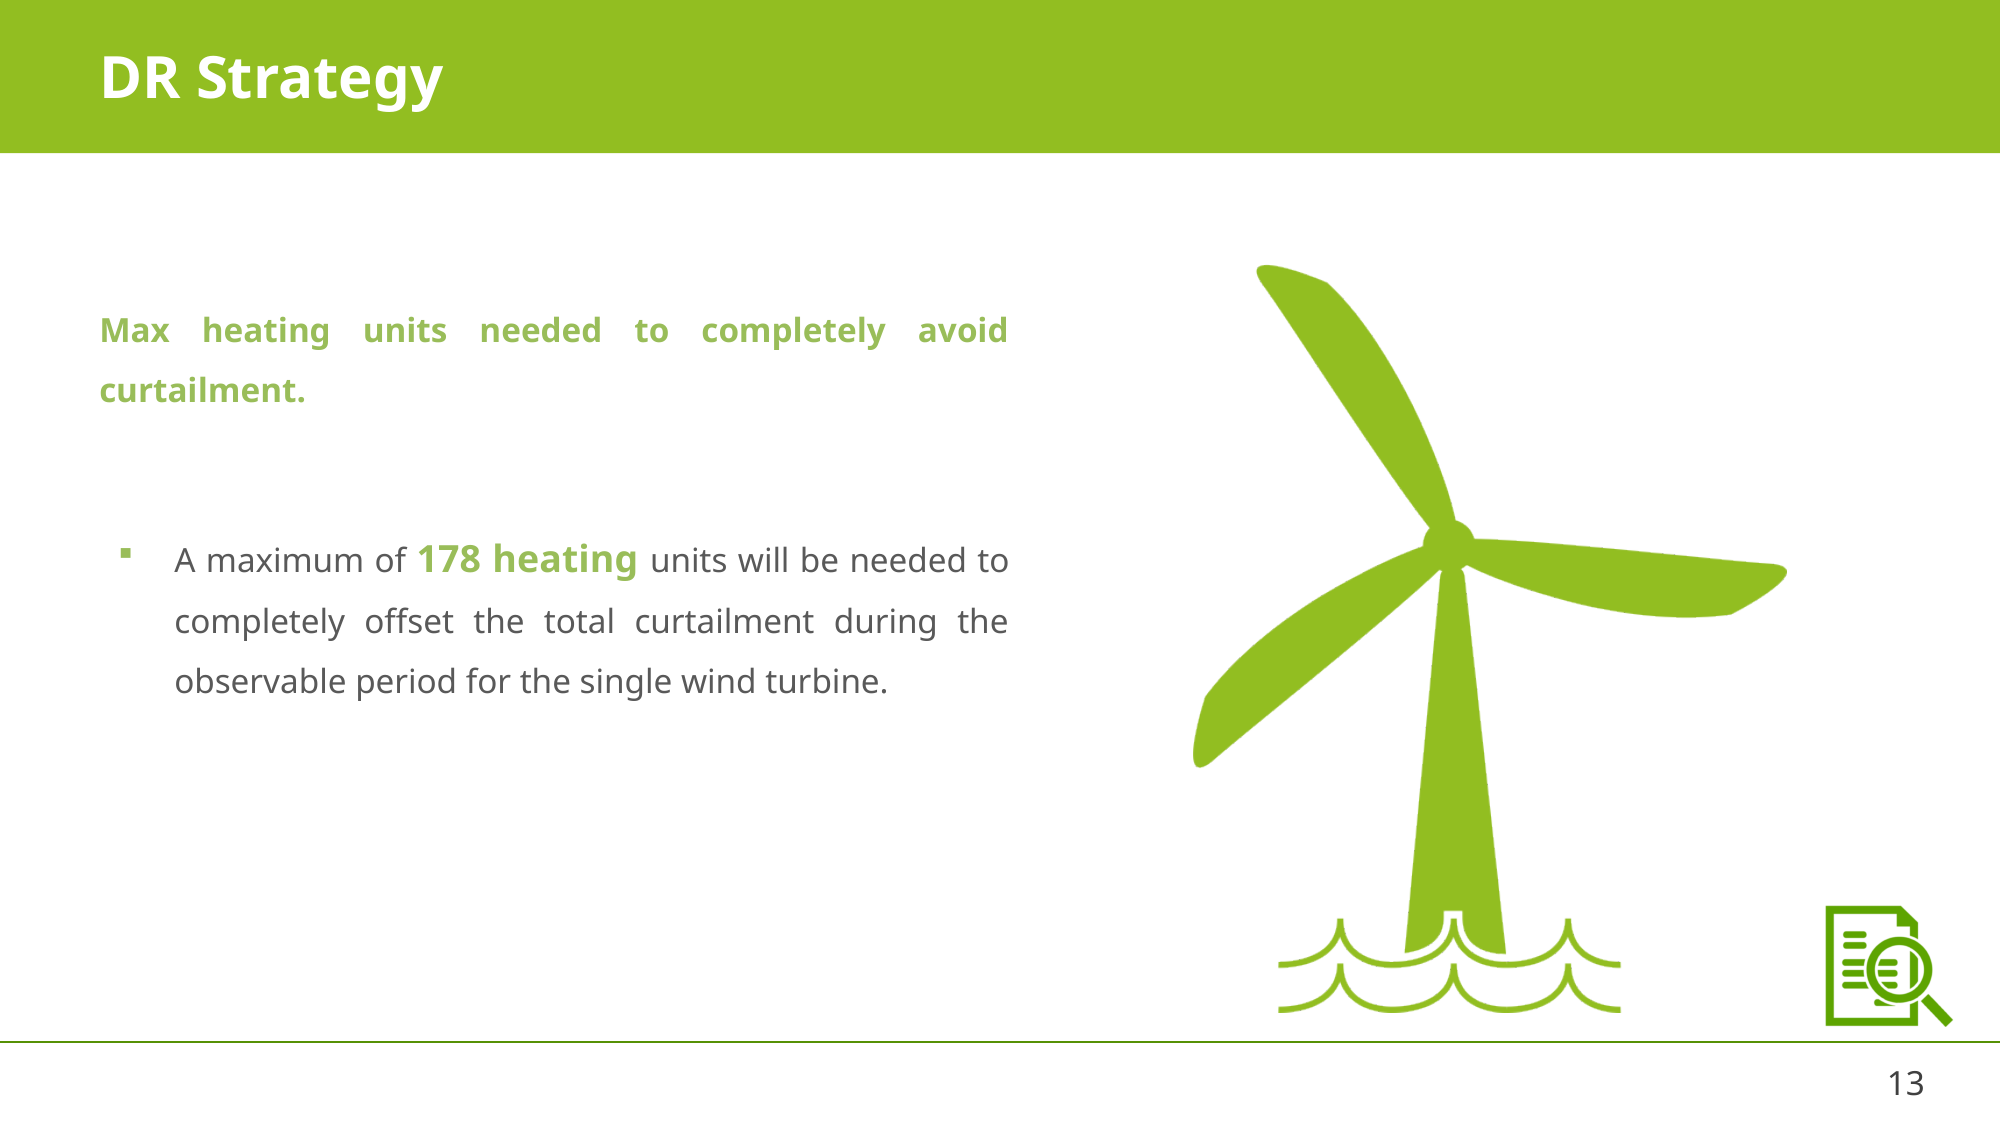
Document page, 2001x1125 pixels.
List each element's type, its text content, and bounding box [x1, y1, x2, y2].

picture [1193, 264, 1787, 1013]
text_box 13 [1489, 1054, 1940, 1115]
text_box [0, 0, 2000, 155]
picture [1824, 905, 1954, 1027]
text_box DR Strategy [84, 36, 1810, 124]
list Max heating units needed to completely avoid curtailment. A maximum of 178 heating units will be needed to completely offset the total curtailment during the observable period for the single wind turbine. [84, 282, 1025, 843]
